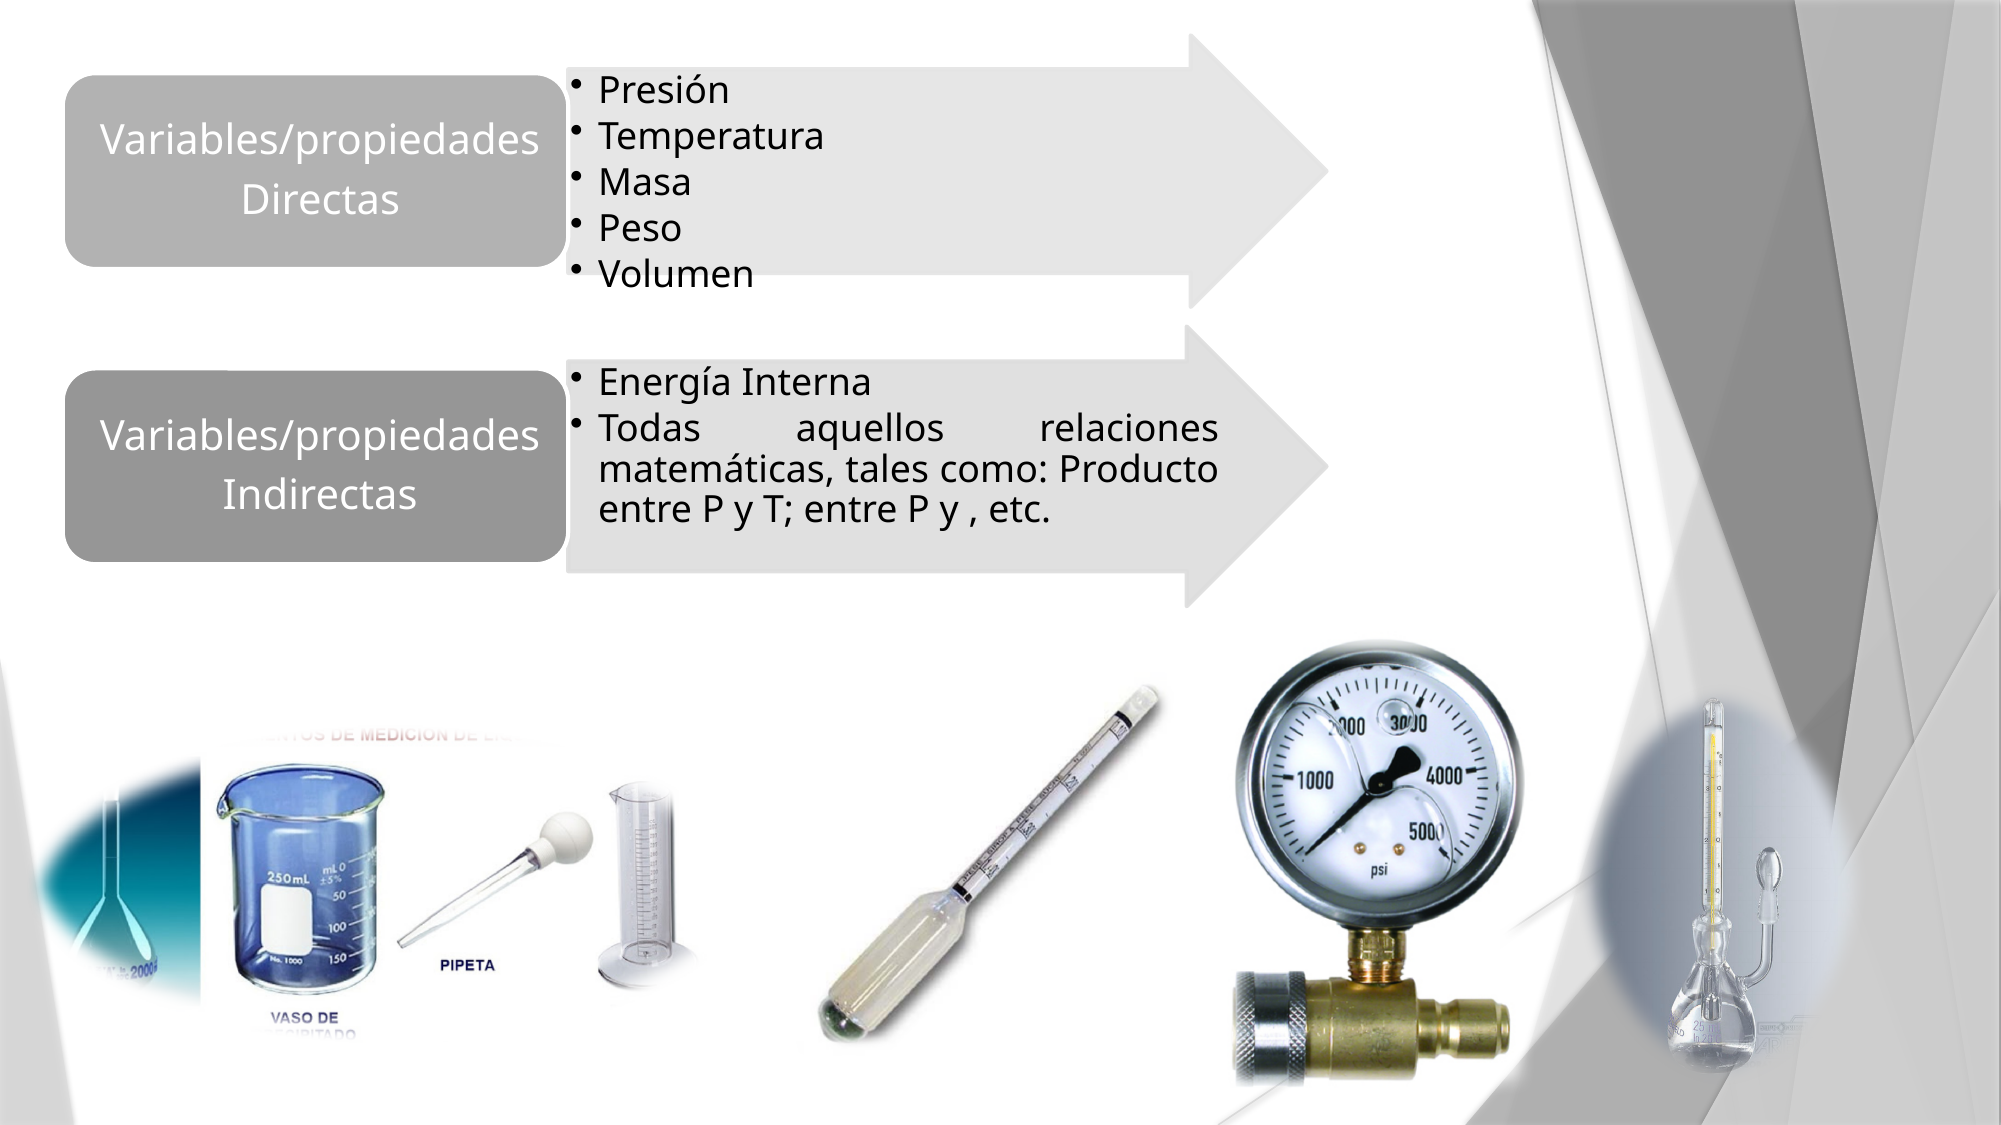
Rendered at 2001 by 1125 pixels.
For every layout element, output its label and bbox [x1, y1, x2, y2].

text_box [22, 34, 1871, 1097]
